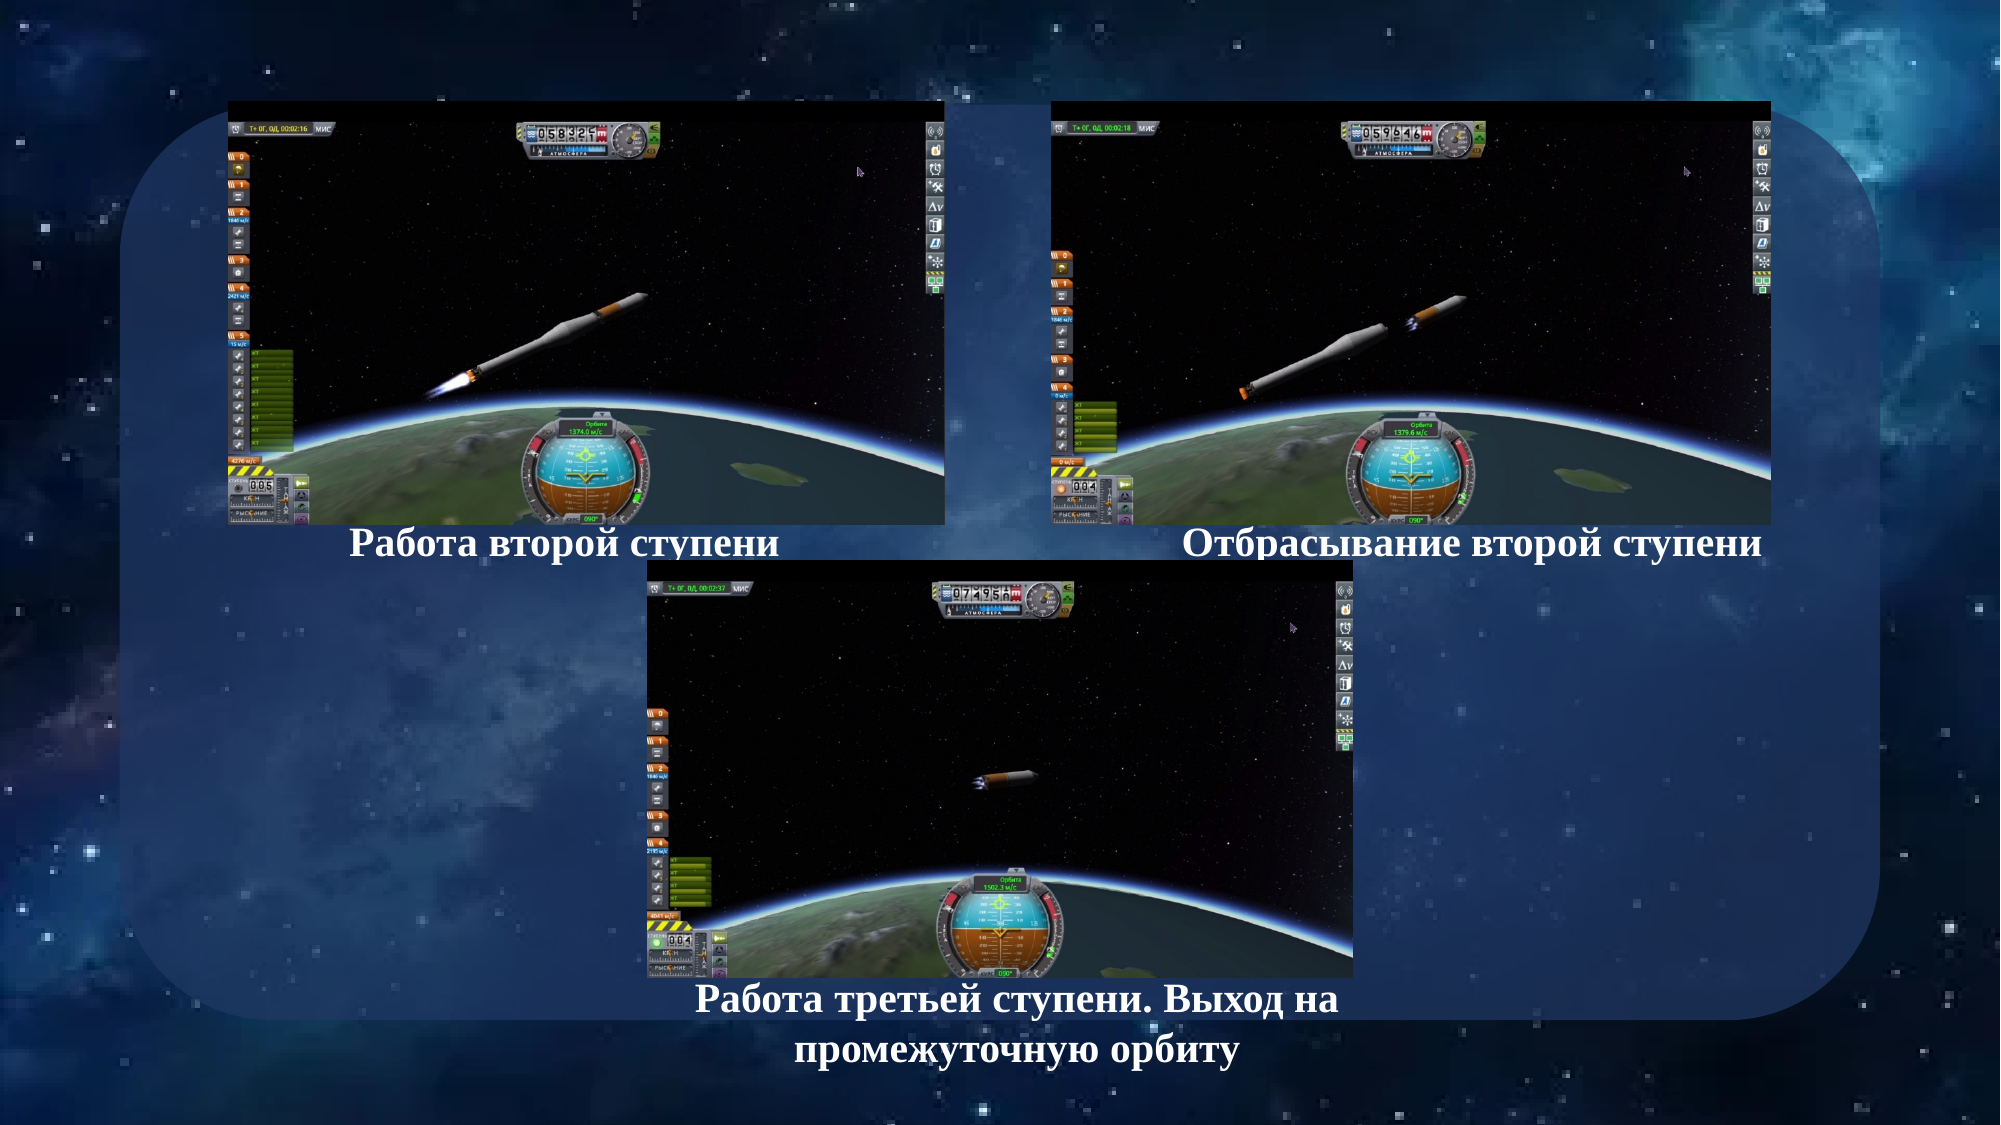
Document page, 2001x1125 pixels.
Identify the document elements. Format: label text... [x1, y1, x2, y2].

text_box Работа третьей ступени. Выход на промежуточную орбиту [603, 963, 1431, 1079]
text_box Отбрасывание второй ступени [1166, 506, 1793, 572]
text_box Работа второй ступени [334, 525, 798, 572]
picture [0, 0, 2000, 1125]
